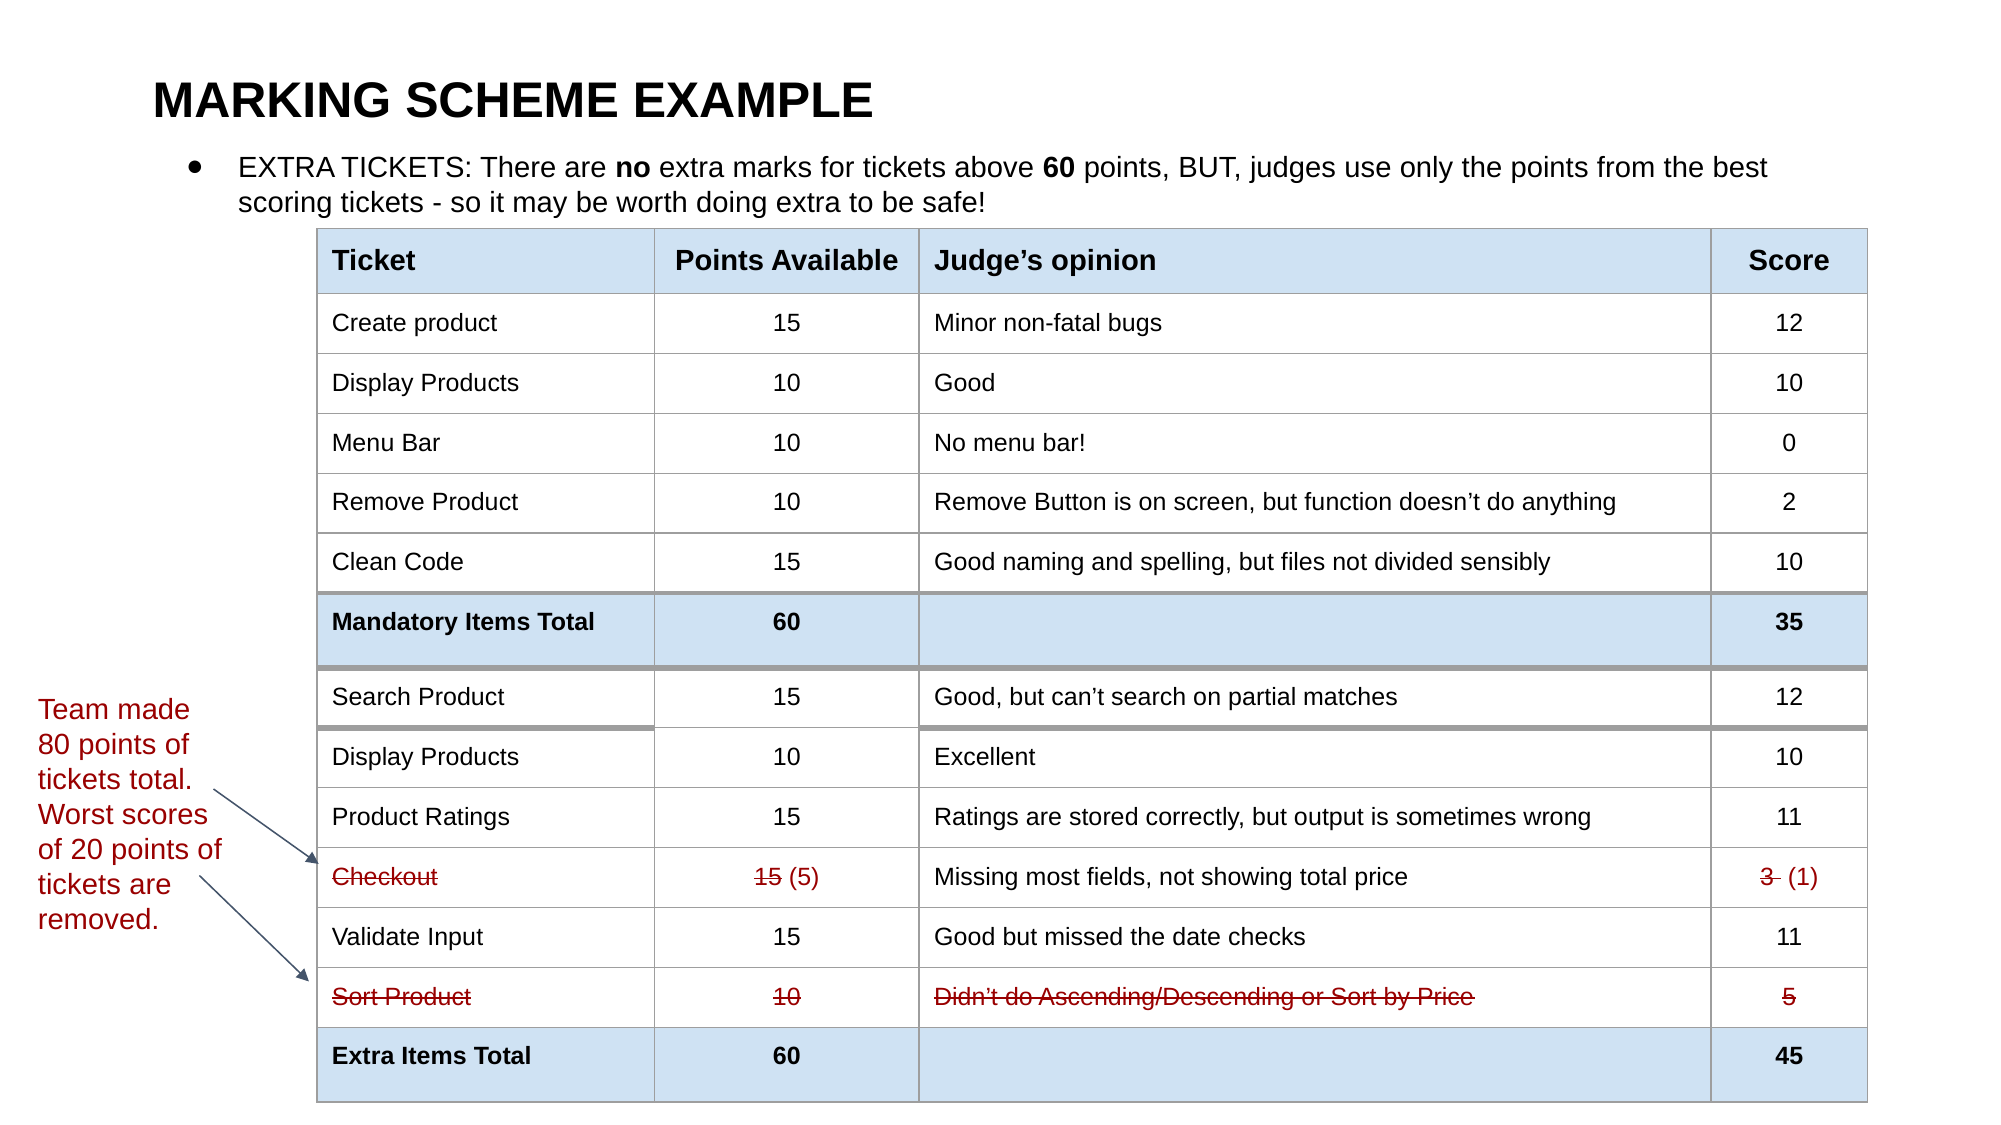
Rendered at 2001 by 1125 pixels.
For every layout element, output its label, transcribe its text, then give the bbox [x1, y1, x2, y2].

table_cell Minor non-fatal bugs [920, 294, 1710, 353]
table_cell Good, but can’t search on partial matches [920, 671, 1710, 725]
table_header Judge’s opinion [920, 229, 1710, 293]
table_cell 60 [655, 595, 918, 665]
table_cell 60 [655, 1028, 918, 1101]
table_cell Clean Code [318, 534, 654, 591]
table_cell 45 [1712, 1028, 1867, 1101]
table_cell 3 (1) [1712, 848, 1867, 907]
table_cell 10 [655, 414, 918, 473]
table_cell [920, 595, 1710, 665]
table_cell 15 [655, 671, 918, 727]
text_box MARKING SCHEME EXAMPLE [137, 52, 1049, 143]
table_cell Ratings are stored correctly, but output is sometimes wrong [920, 788, 1710, 847]
table_cell 15 (5) [655, 848, 918, 907]
table_cell Excellent [920, 731, 1710, 787]
table_cell 10 [1712, 354, 1867, 413]
table_cell Good [920, 354, 1710, 413]
table_cell 10 [655, 474, 918, 532]
table_cell Sort Product [318, 968, 654, 1027]
table_cell Good naming and spelling, but files not divided sensibly [920, 534, 1710, 591]
table_cell 12 [1712, 671, 1867, 725]
table_cell 35 [1712, 595, 1867, 665]
table_cell 15 [655, 294, 918, 353]
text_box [199, 875, 310, 982]
table_cell 15 [655, 908, 918, 967]
table_cell 10 [1712, 731, 1867, 787]
table_cell 12 [1712, 294, 1867, 353]
table_cell 2 [1712, 474, 1867, 532]
table_cell 11 [1712, 788, 1867, 847]
table_cell Remove Button is on screen, but function doesn’t do anything [920, 474, 1710, 532]
table_cell Create product [318, 294, 654, 353]
text_box Team made 80 points of tickets total. Worst scores of 20 points of tickets are removed. [22, 640, 241, 951]
table_cell Extra Items Total [318, 1028, 654, 1101]
table_cell Remove Product [318, 474, 654, 532]
table_cell Missing most fields, not showing total price [920, 848, 1710, 907]
table_header Score [1712, 229, 1867, 293]
table_cell Display Products [318, 731, 654, 787]
table_cell 11 [1712, 908, 1867, 967]
table_cell Good but missed the date checks [920, 908, 1710, 967]
table_cell Display Products [318, 354, 654, 413]
table_cell 0 [1712, 414, 1867, 473]
table_cell 10 [1712, 534, 1867, 591]
table_cell Mandatory Items Total [318, 595, 654, 665]
text_box EXTRA TICKETS: There are no extra marks for tickets above 60 points, BUT, judges use only the points from the best scoring tickets - so it may be worth doing extra to be safe! [148, 133, 1868, 304]
table_cell 10 [655, 968, 918, 1027]
table_header Points Available [655, 229, 918, 293]
table_cell 10 [655, 354, 918, 413]
table_cell 15 [655, 534, 918, 591]
table_cell Product Ratings [319, 788, 654, 847]
table_cell Checkout [318, 848, 654, 907]
table_cell Search Product [318, 671, 654, 725]
table_cell No menu bar! [920, 414, 1710, 473]
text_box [213, 788, 319, 865]
table_cell Validate Input [318, 908, 654, 967]
table_cell 15 [655, 788, 918, 847]
table_cell 5 [1712, 968, 1867, 1027]
table_header Ticket [318, 229, 654, 293]
table_cell 10 [655, 728, 918, 787]
table_cell Menu Bar [318, 414, 654, 473]
table_cell Didn’t do Ascending/Descending or Sort by Price [920, 968, 1710, 1027]
table_cell [920, 1028, 1710, 1101]
